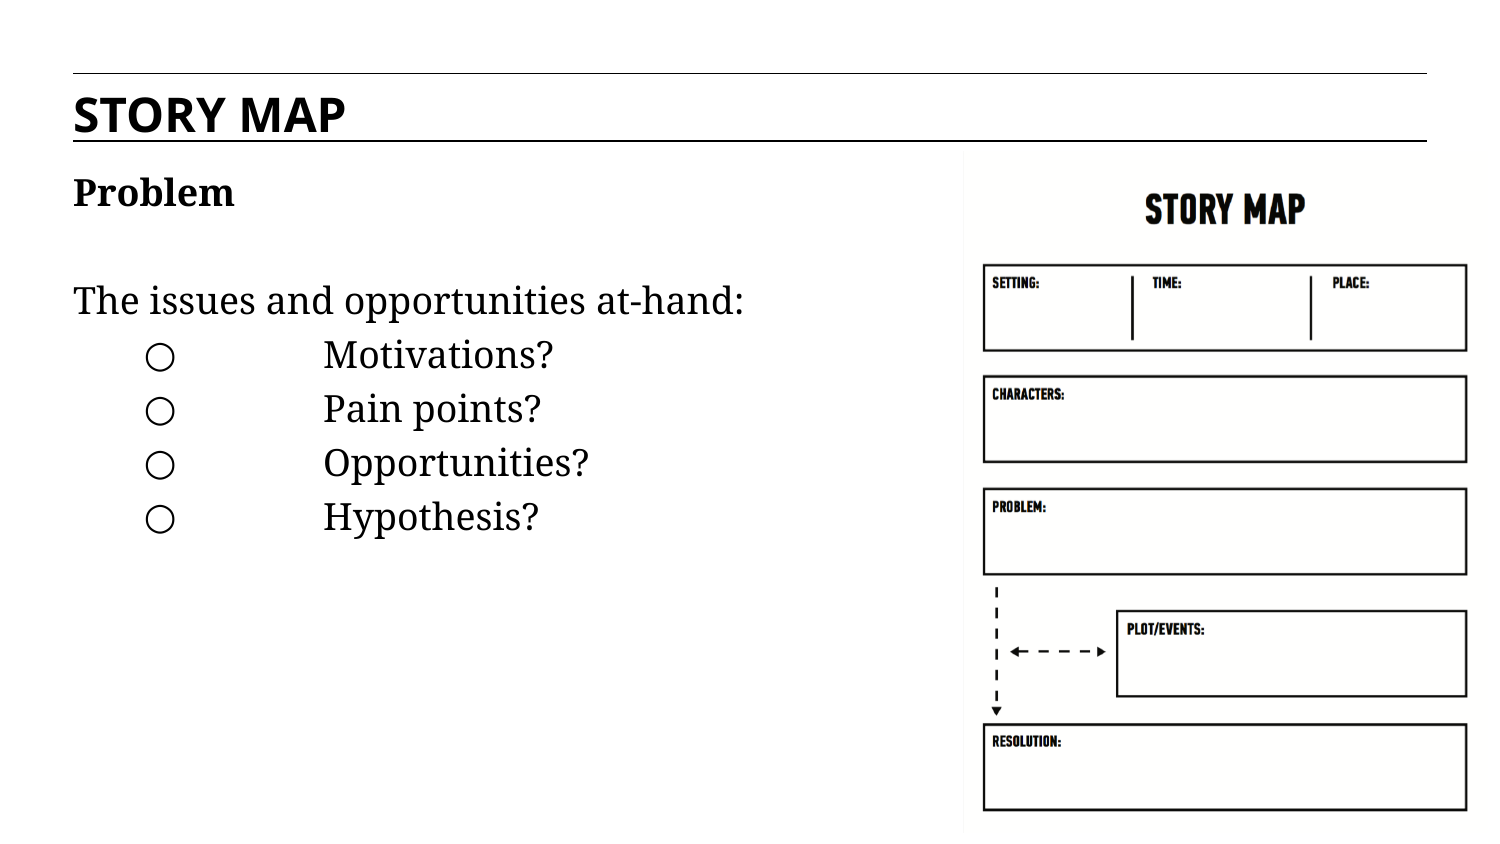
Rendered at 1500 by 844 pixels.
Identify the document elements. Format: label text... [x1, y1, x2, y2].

picture [963, 151, 1489, 833]
text_box STORY MAP [73, 85, 964, 135]
list Problem The issues and opportunities at-hand: Motivations? Pain points? Opportunities? Hypothesis? [73, 159, 951, 825]
